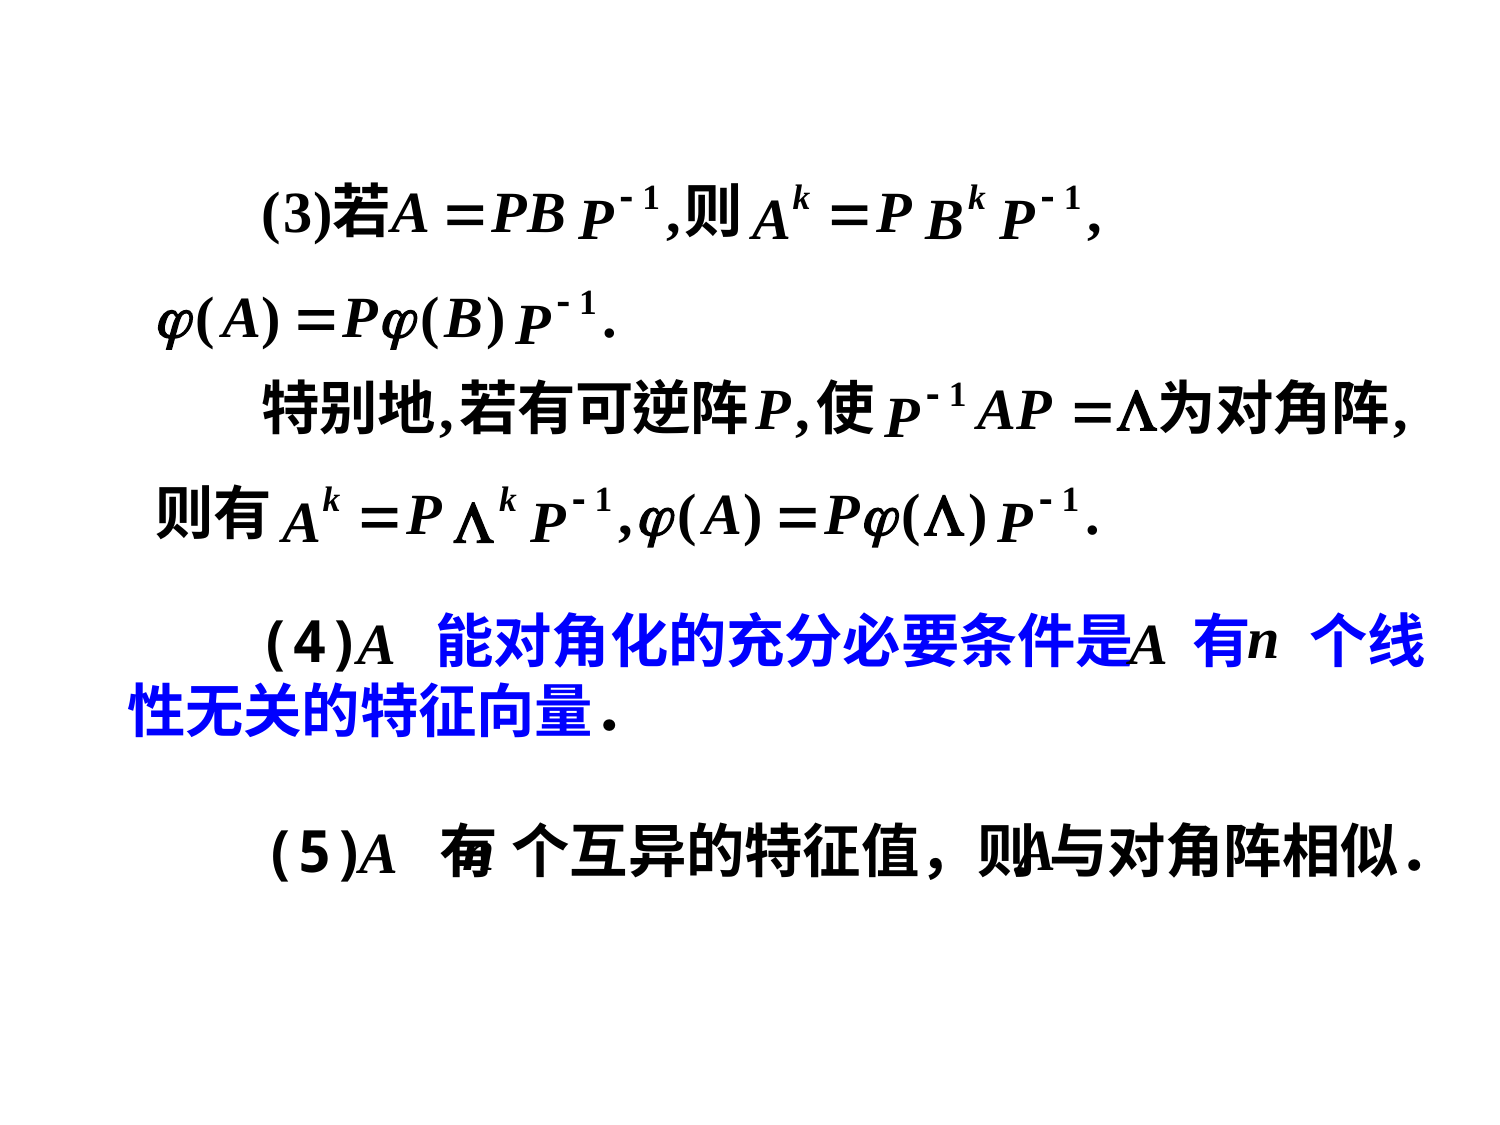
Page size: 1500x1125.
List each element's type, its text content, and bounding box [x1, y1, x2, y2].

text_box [240, 806, 1480, 893]
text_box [1121, 618, 1170, 670]
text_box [349, 618, 399, 670]
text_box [1243, 624, 1282, 665]
text_box (4) 能对角化的充分必要条件是 有 个线 性无关的特征向量． [112, 596, 1441, 751]
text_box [154, 175, 1412, 554]
